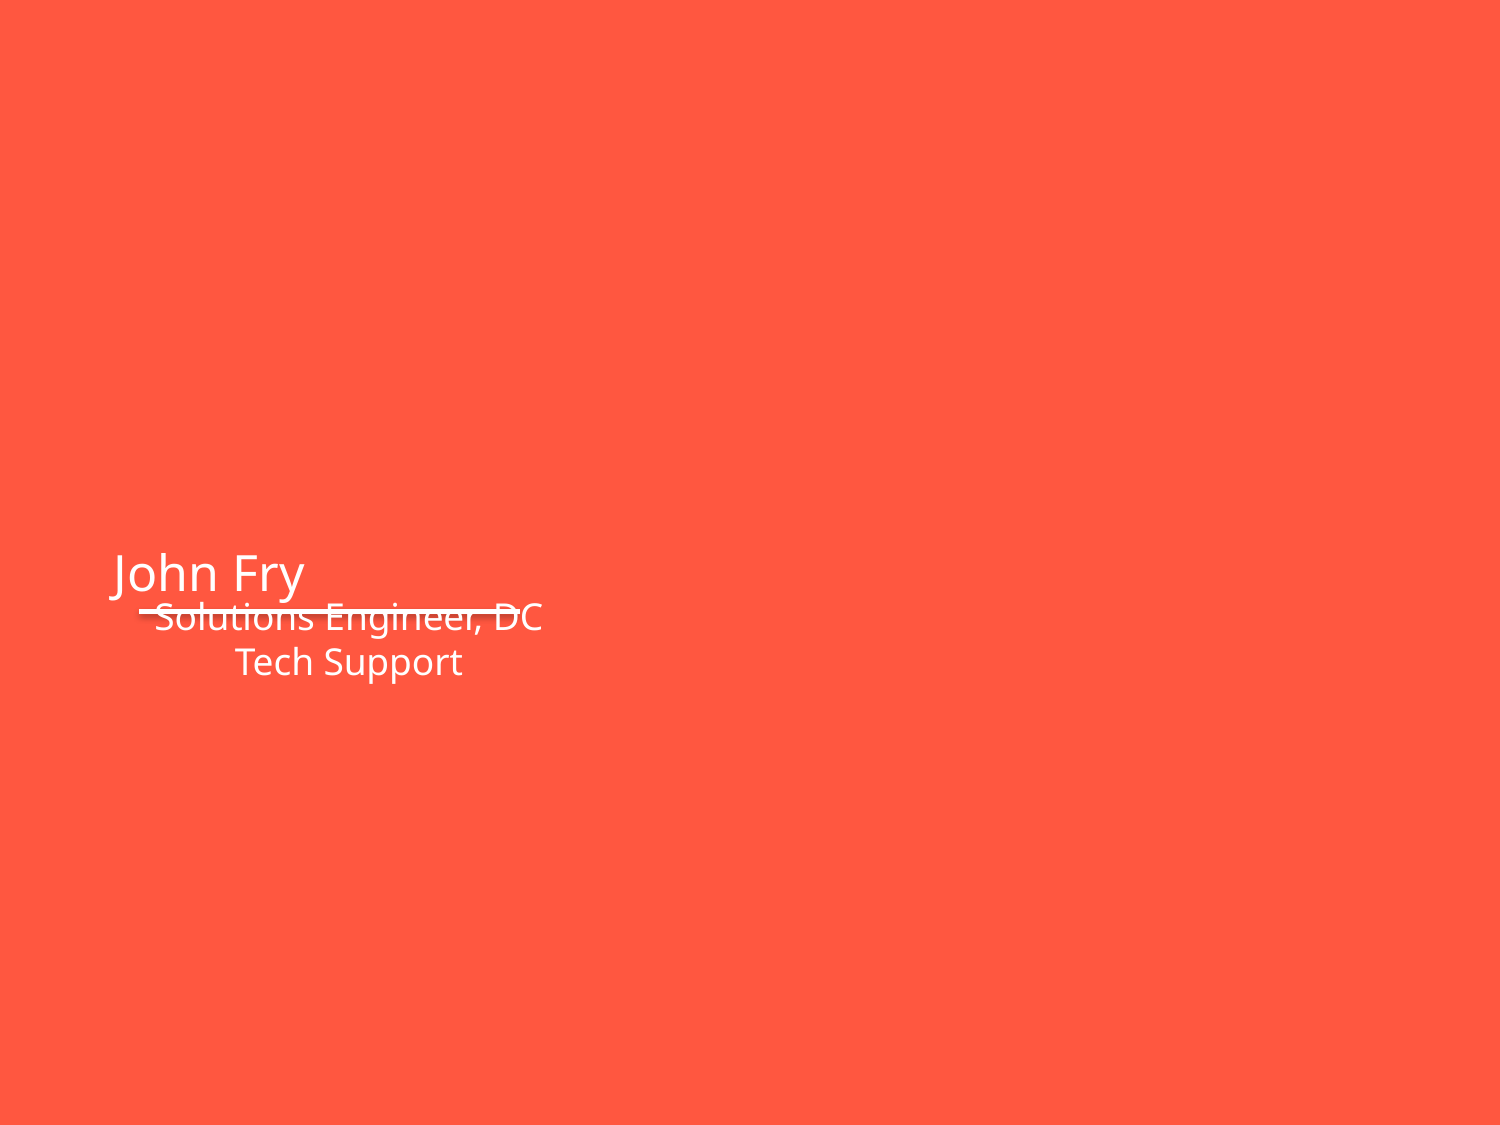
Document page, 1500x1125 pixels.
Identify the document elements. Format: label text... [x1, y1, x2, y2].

text_box Solutions Engineer, DC Tech Support [113, 585, 585, 691]
text_box John Fry [6, 519, 412, 624]
